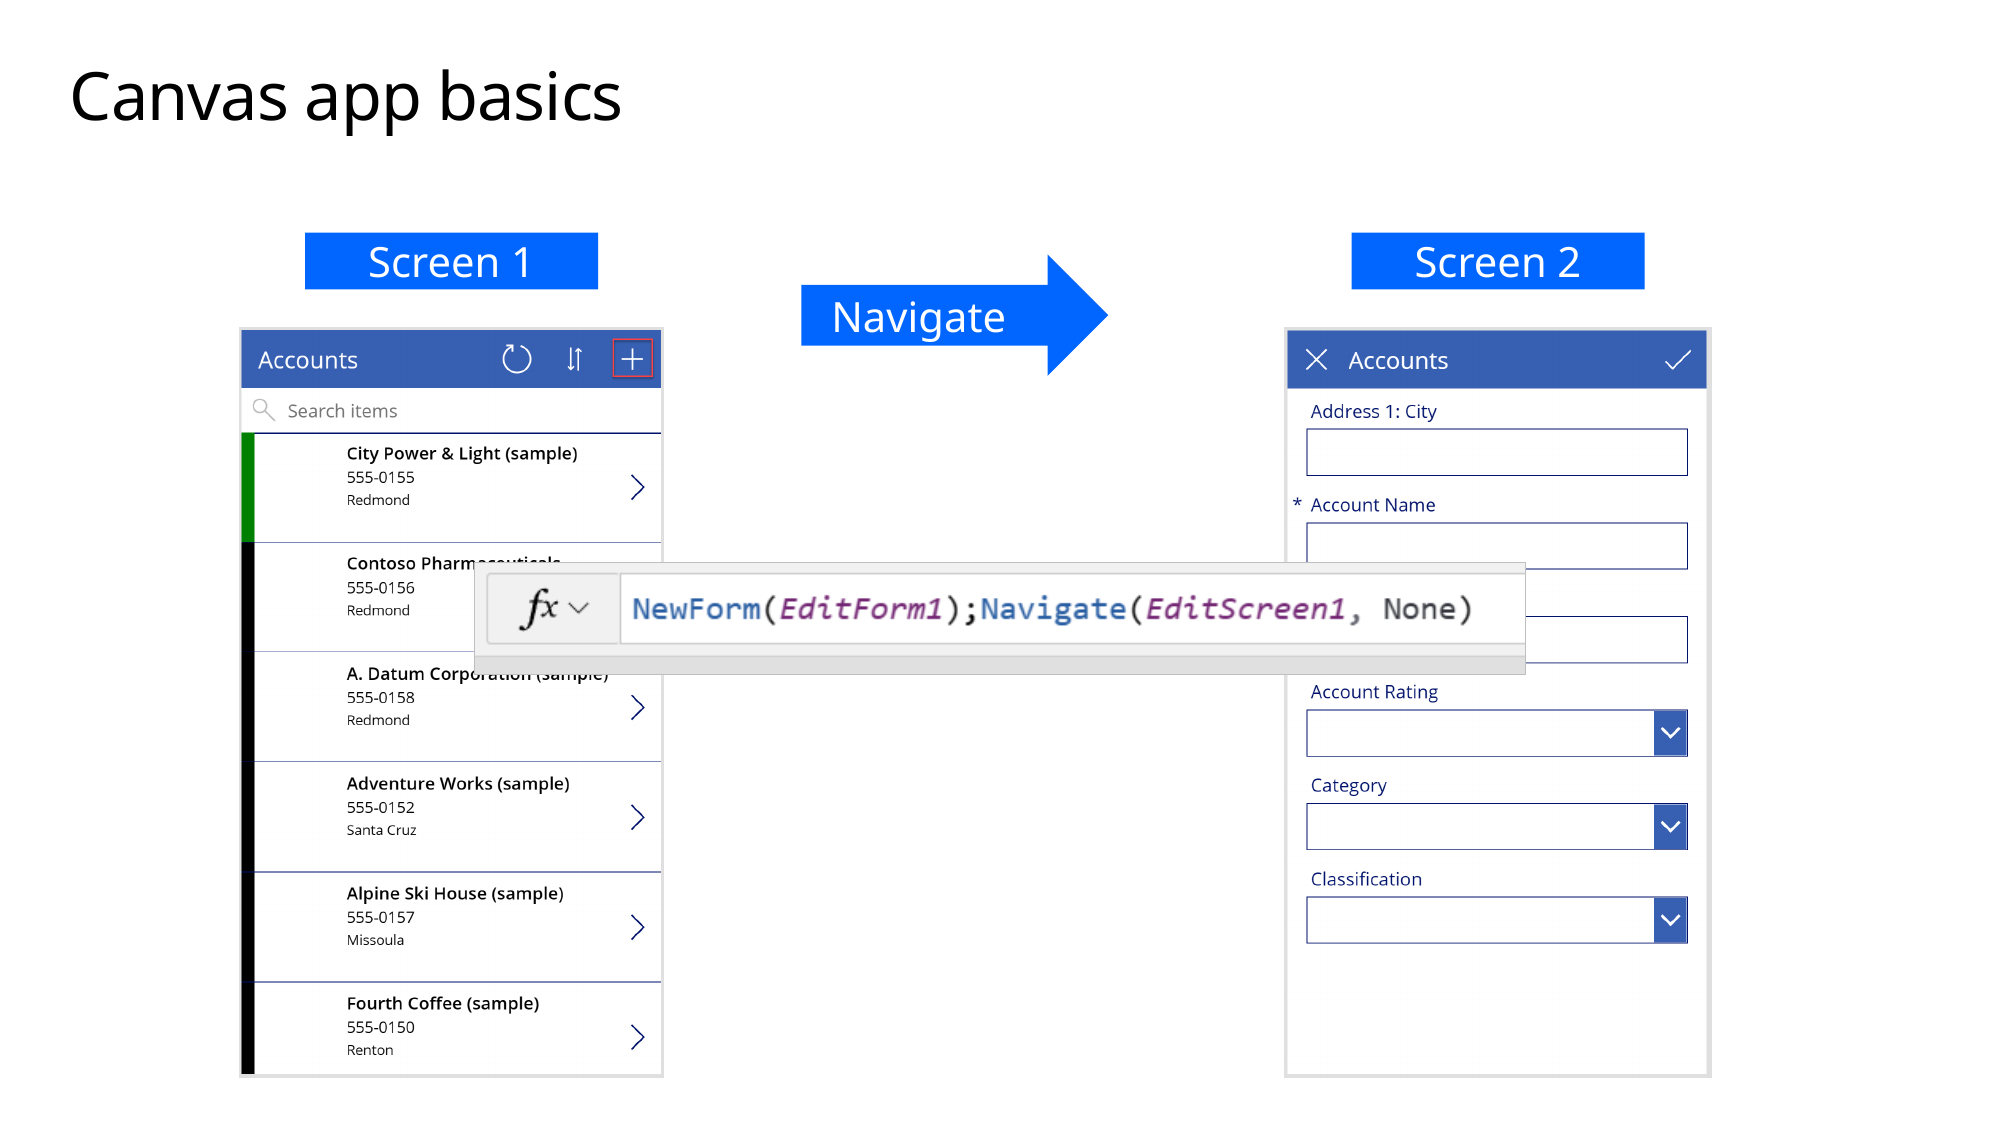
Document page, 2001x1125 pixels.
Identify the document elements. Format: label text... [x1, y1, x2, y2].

text_box Screen 2 [1351, 232, 1645, 290]
text_box Navigate [800, 253, 1109, 377]
title Canvas app basics [69, 47, 1931, 160]
text_box Screen 1 [304, 232, 599, 290]
picture [239, 327, 1712, 1078]
